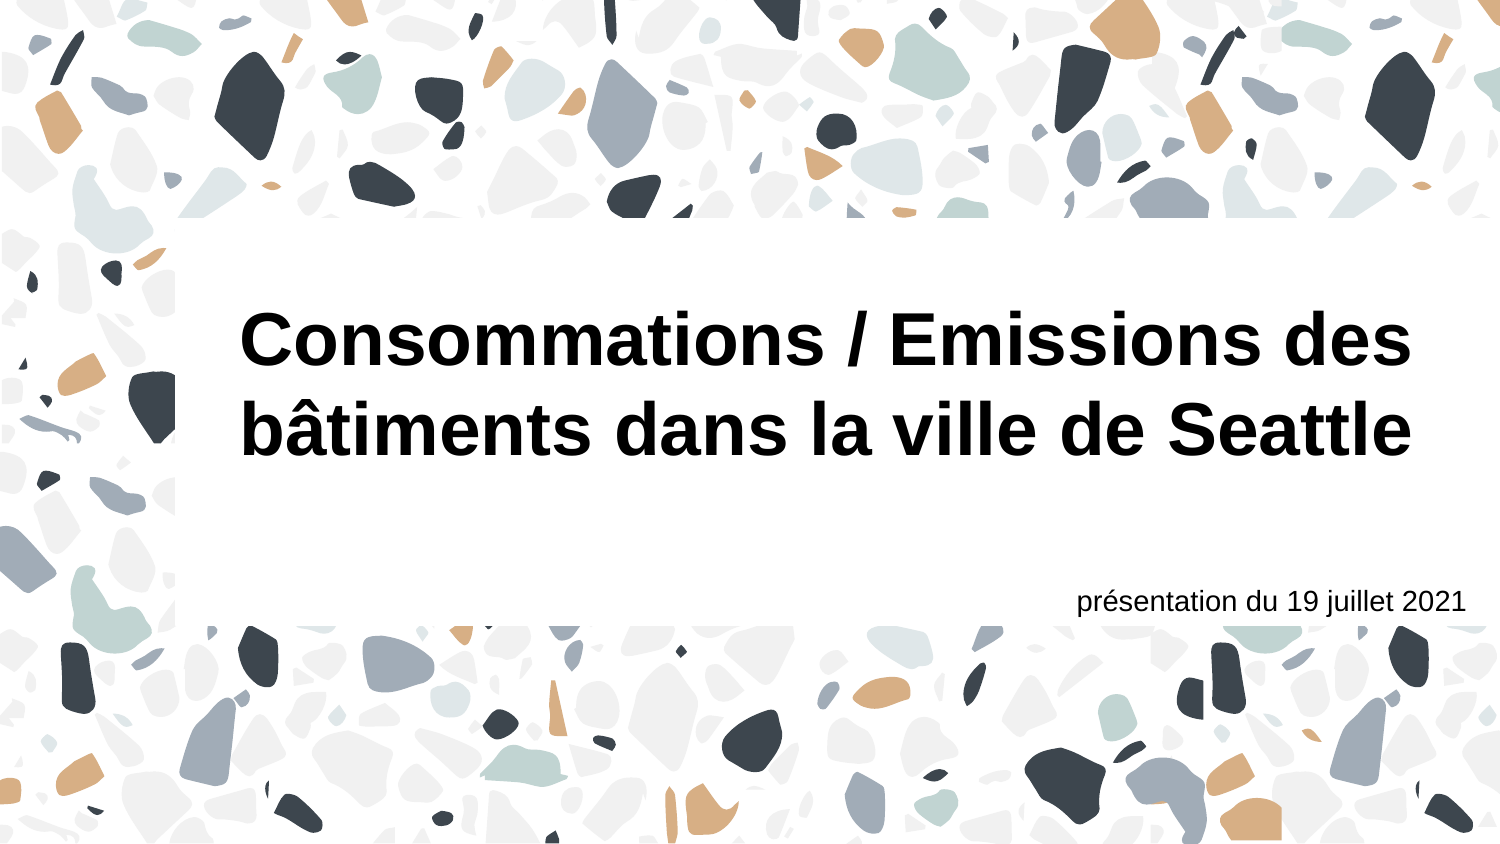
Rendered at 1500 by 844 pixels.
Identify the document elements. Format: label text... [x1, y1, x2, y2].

text_box présentation du 19 juillet 2021 [879, 575, 1483, 626]
title Consommations / Emissions des bâtiments dans la ville de Seattle [183, 244, 1471, 517]
